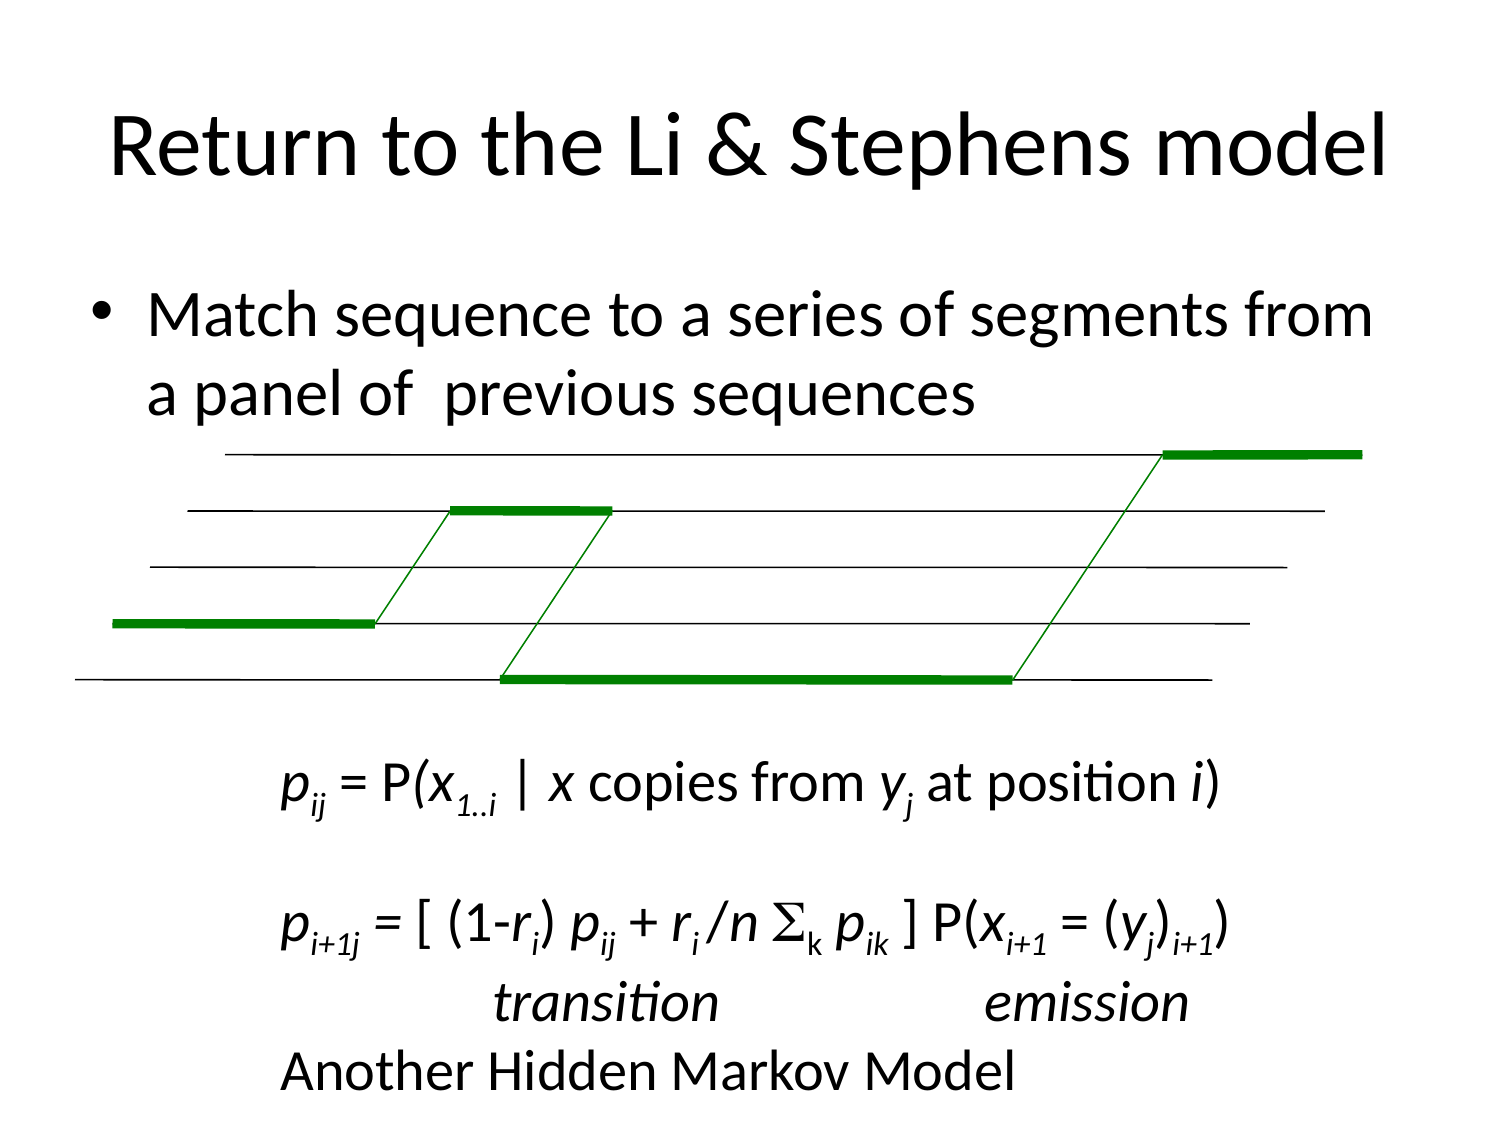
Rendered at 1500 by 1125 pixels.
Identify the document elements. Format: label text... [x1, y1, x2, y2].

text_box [74, 454, 1363, 681]
title Return to the Li & Stephens model [75, 45, 1425, 233]
list Match sequence to a series of segments from a panel of previous sequences [75, 261, 1425, 736]
text_box pij = P(x1..i | x copies from yj at position i) pi+1j = [ (1-ri) pij + ri /n Sk pik ] P(xi+1 = (yj)i+1) transition emission Another Hidden Markov Model [265, 735, 1247, 1125]
